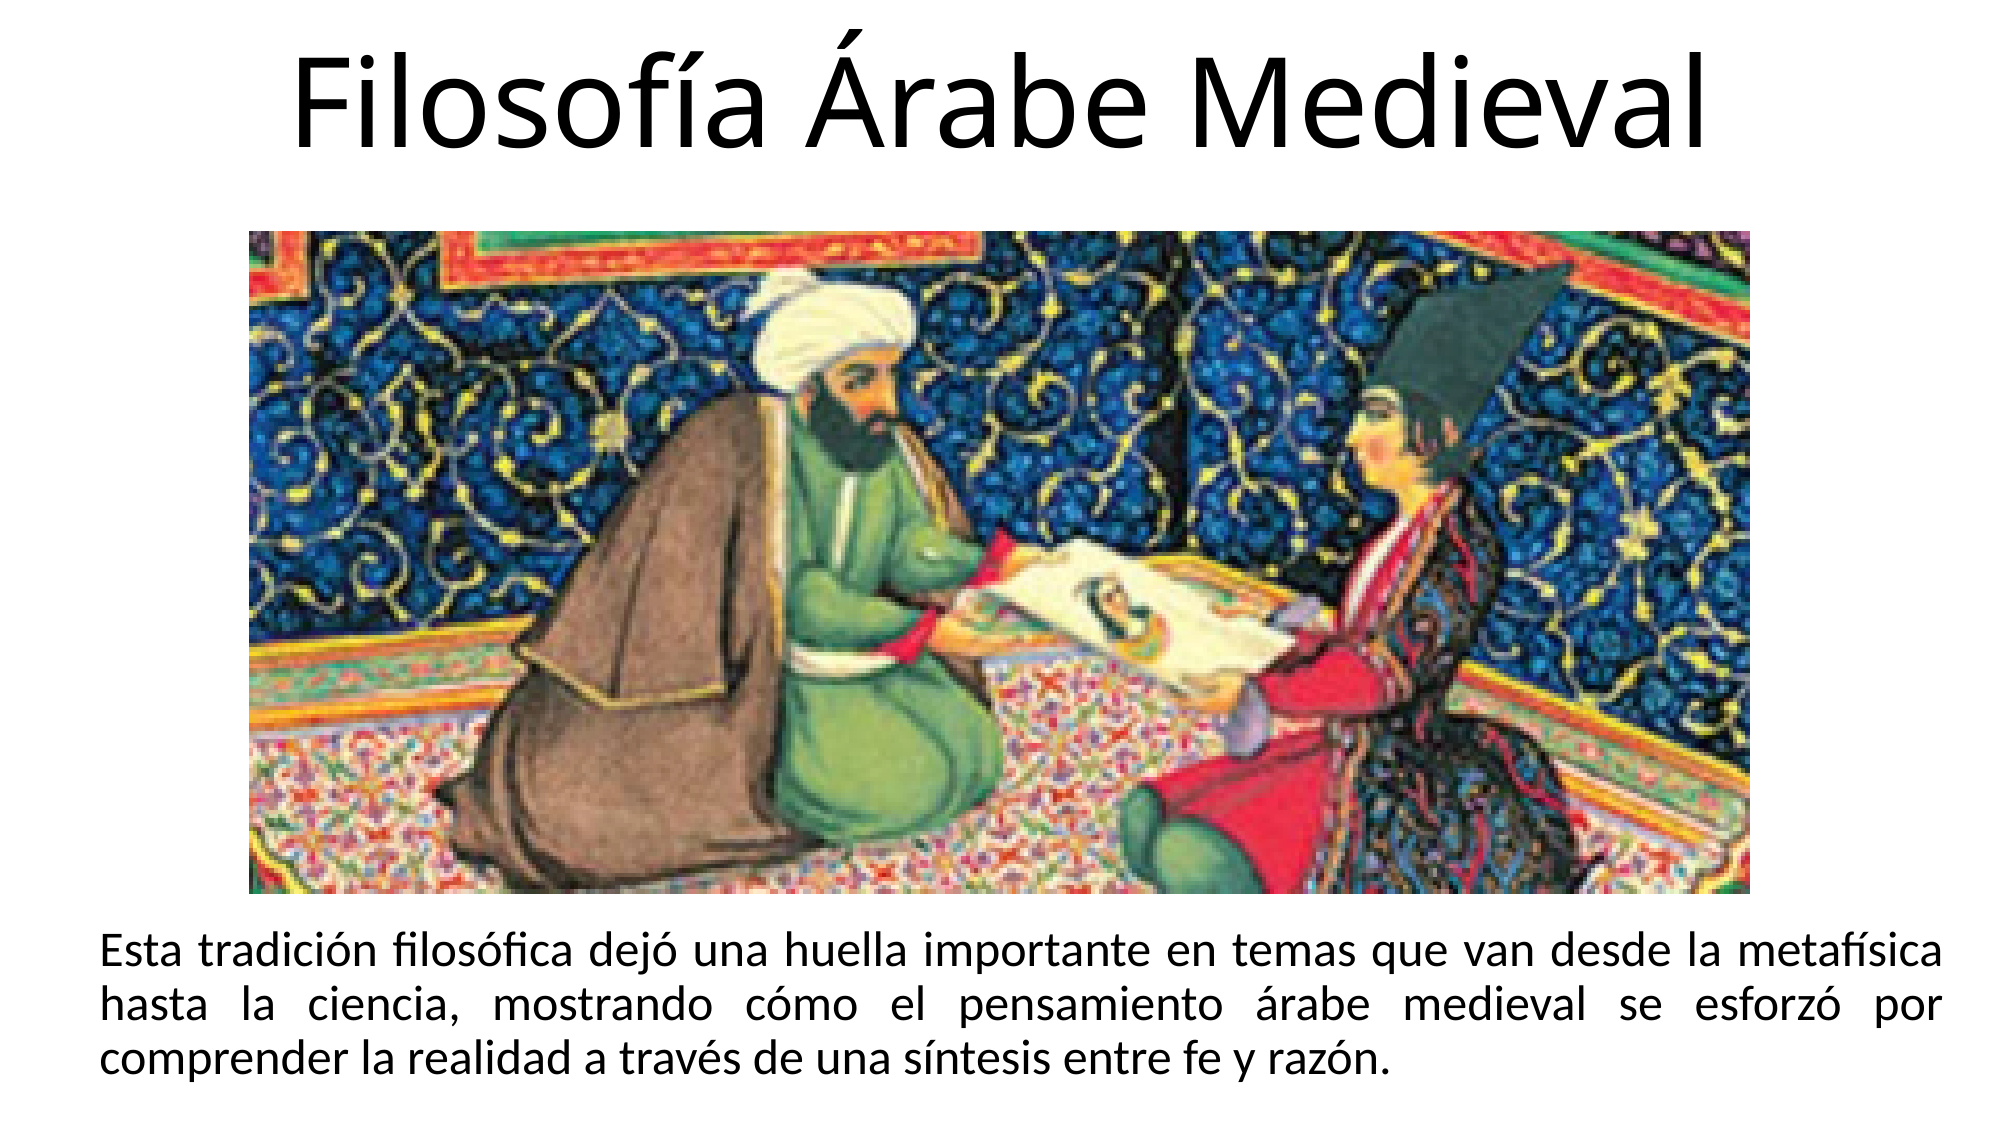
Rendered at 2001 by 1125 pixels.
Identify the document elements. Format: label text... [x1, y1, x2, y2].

subtitle Esta tradición filosófica dejó una huella importante en temas que van desde la metafísica hasta la ciencia, mostrando cómo el pensamiento árabe medieval se esforzó por comprender la realidad a través de una síntesis entre fe y razón. [84, 916, 1960, 1125]
title Filosofía Árabe Medieval [249, 0, 1750, 183]
picture [249, 231, 1750, 894]
